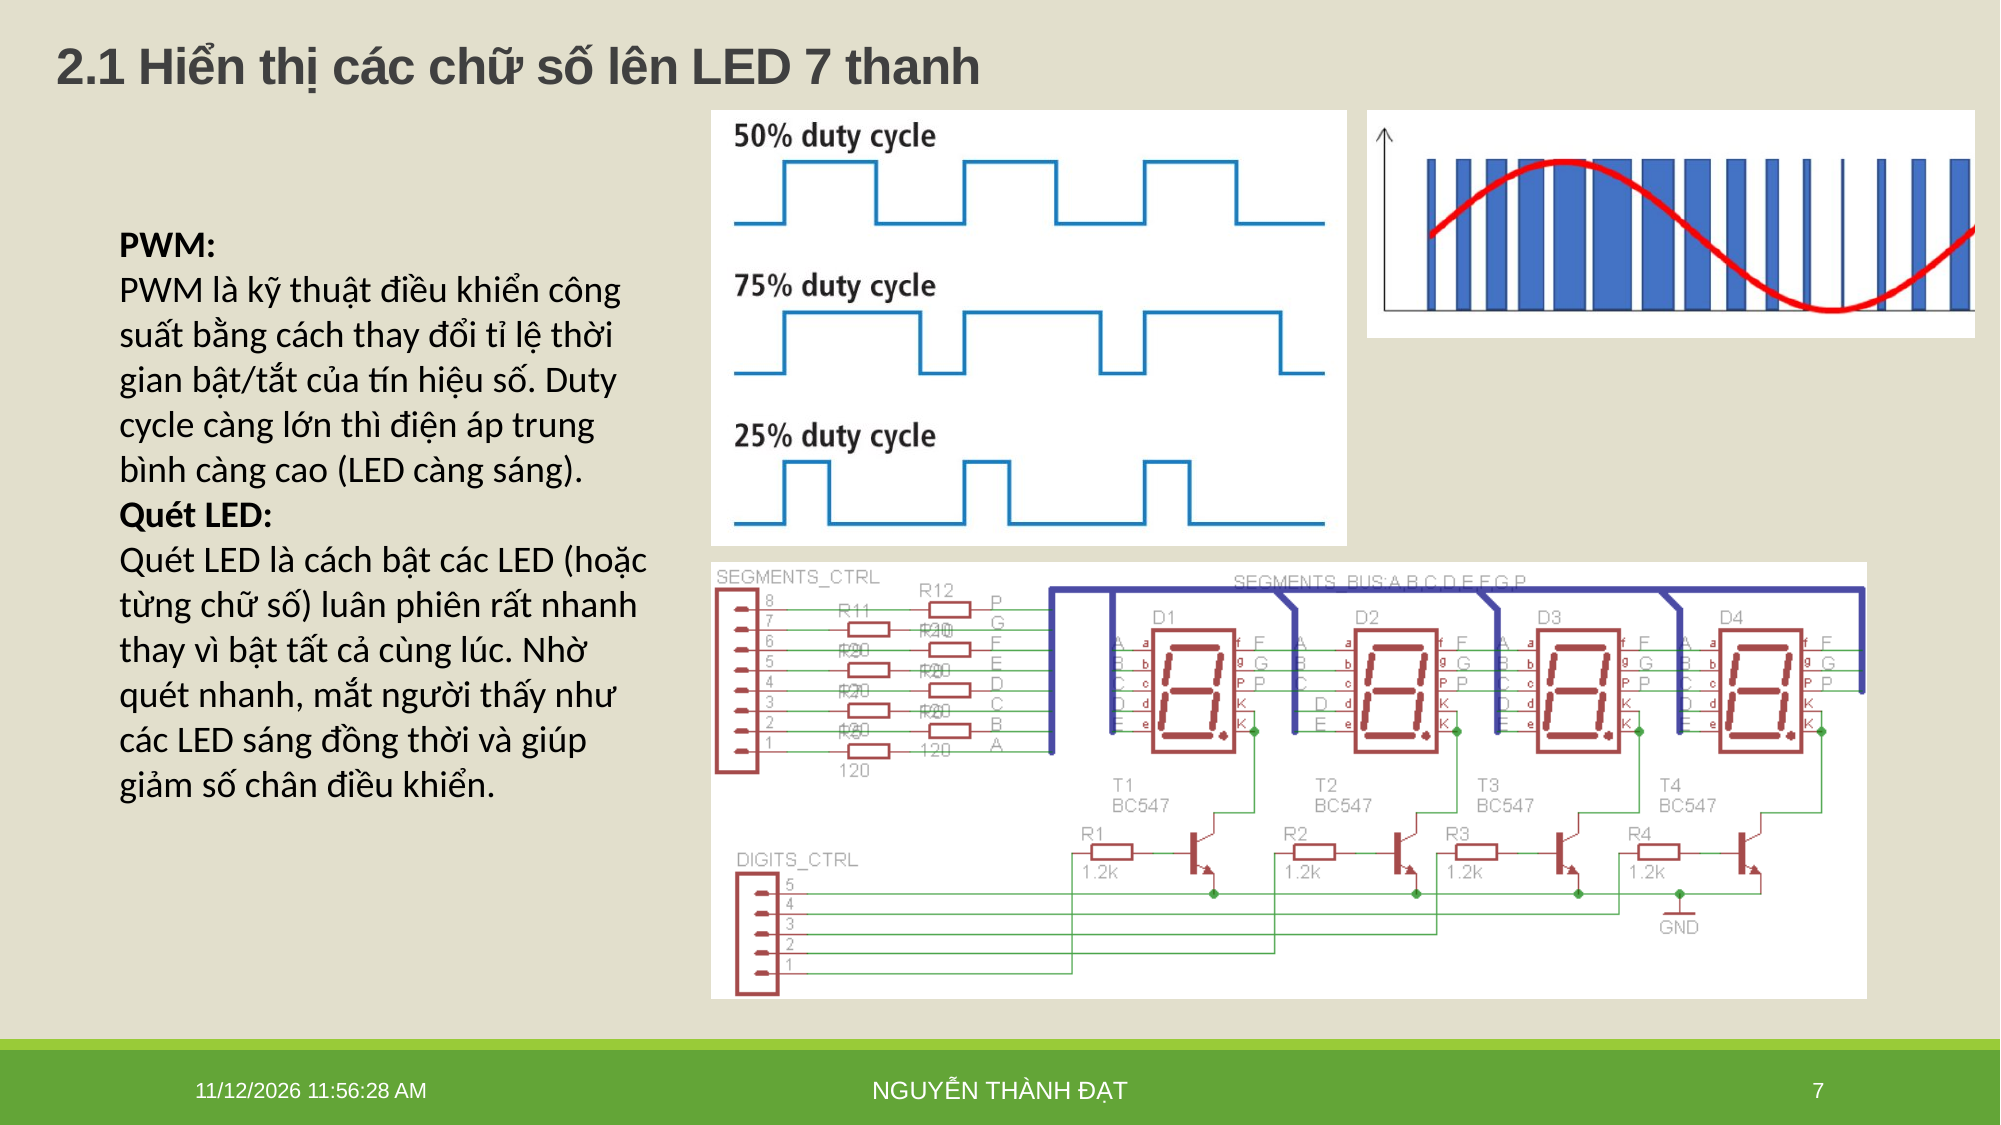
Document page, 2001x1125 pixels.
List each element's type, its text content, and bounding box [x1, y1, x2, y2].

title 2.1 Hiển thị các chữ số lên LED 7 thanh [42, 35, 1169, 131]
footer Nguyễn Thành Đạt [604, 1059, 1396, 1120]
text_box PWM: PWM là kỹ thuật điều khiển công suất bằng cách thay đổi tỉ lệ thời gian bật/tắt của tín hiệu số. Duty cycle càng lớn thì điện áp trung bình càng cao (LED càng sáng). Quét LED: Quét LED là cách bật các LED (hoặc từng chữ số) luân phiên rất nhanh thay vì bật tất cả cùng lúc. Nhờ quét nhanh, mắt người thấy như các LED sáng đồng thời và giúp giảm số chân điều khiển. [104, 212, 675, 813]
picture [711, 109, 1348, 547]
picture [711, 561, 1867, 999]
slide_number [180, 1059, 586, 1120]
picture [1366, 109, 1975, 339]
slide_number 7 [1624, 1059, 1840, 1120]
